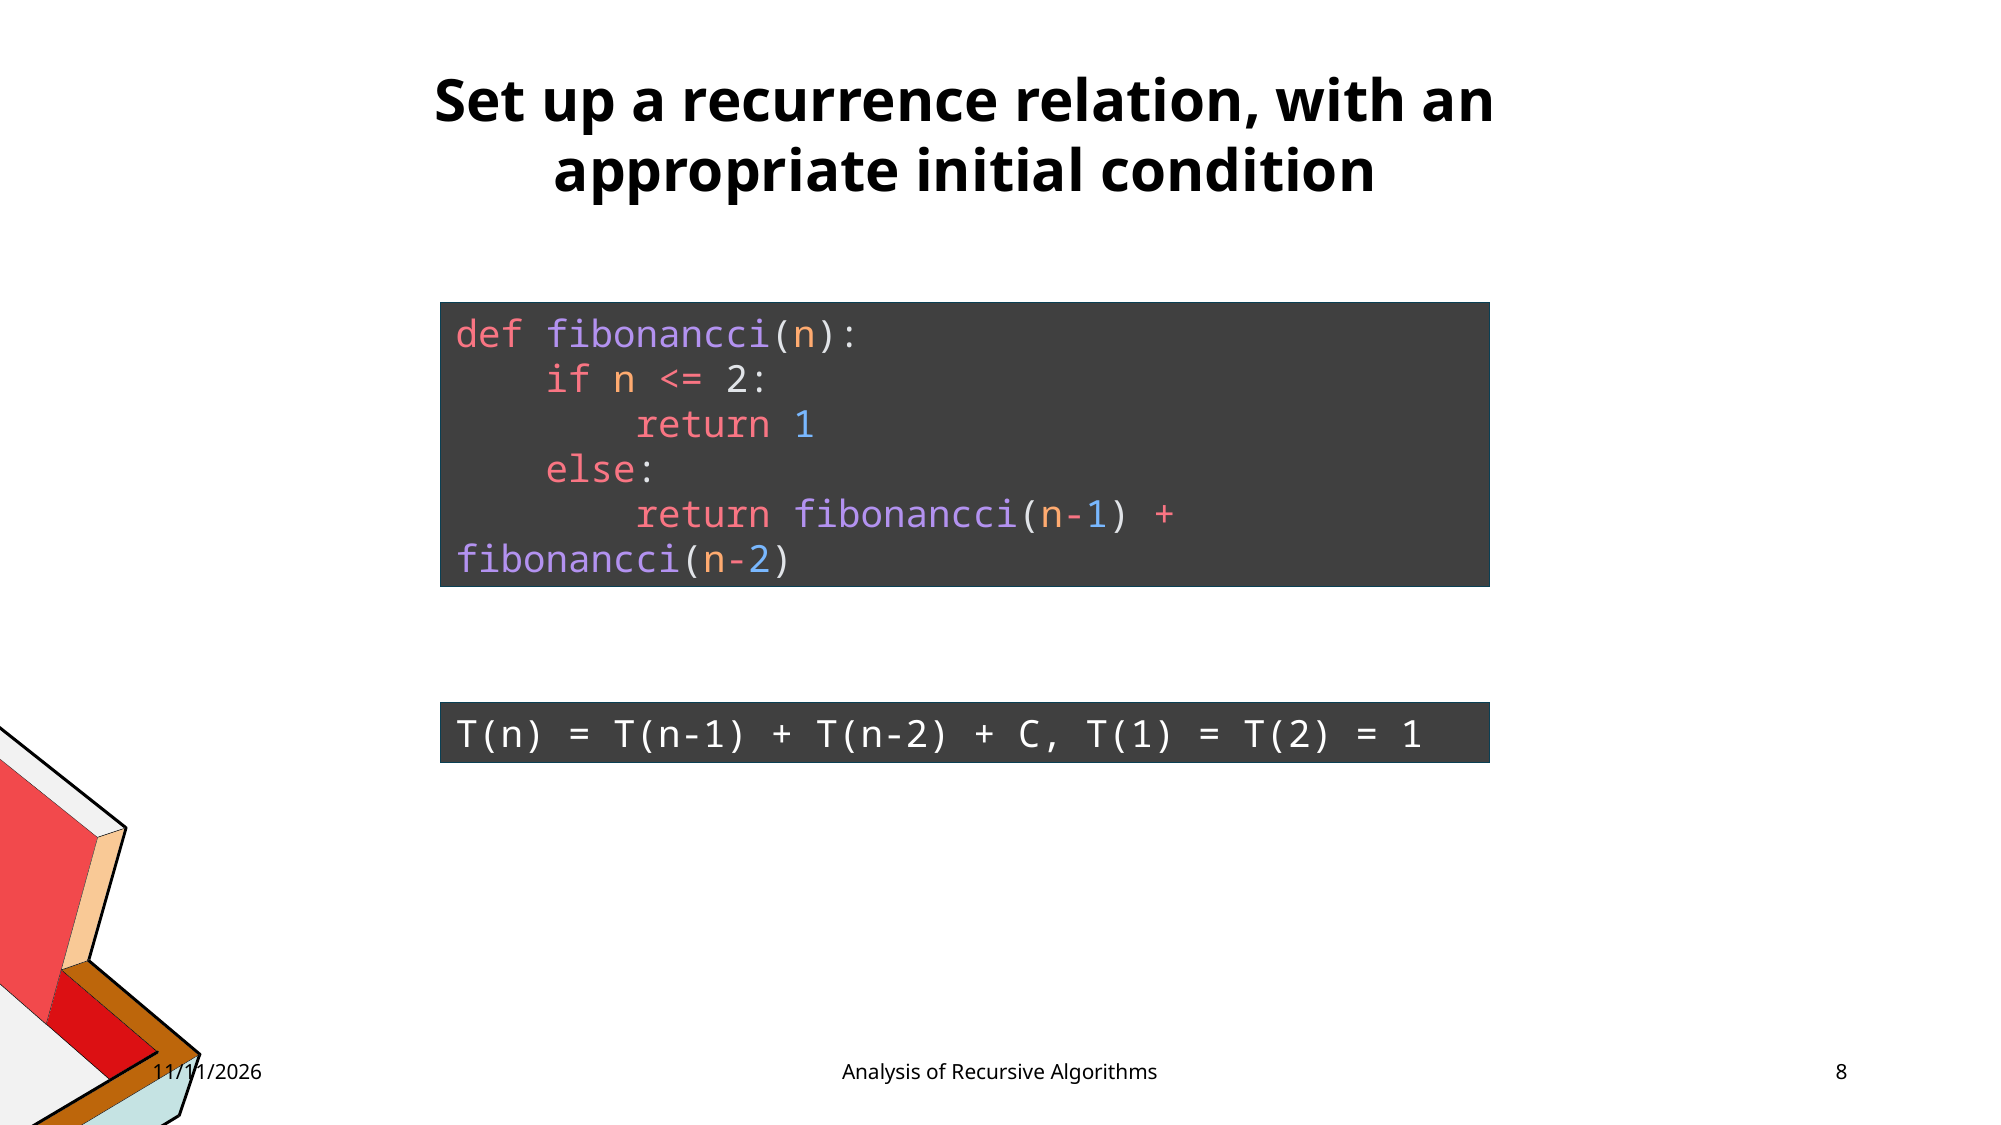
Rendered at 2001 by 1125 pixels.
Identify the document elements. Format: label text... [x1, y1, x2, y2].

footer Analysis of Recursive Algorithms [662, 1042, 1338, 1103]
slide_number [137, 1042, 588, 1103]
slide_number 8 [1412, 1042, 1863, 1103]
text_box def fibonancci(n): if n <= 2: return 1 else: return fibonancci(n-1) + fibonancci(n-2) [440, 302, 1490, 587]
text_box T(n) = T(n-1) + T(n-2) + C, T(1) = T(2) = 1 [440, 702, 1490, 763]
text_box Set up a recurrence relation, with an appropriate initial condition [292, 56, 1638, 211]
